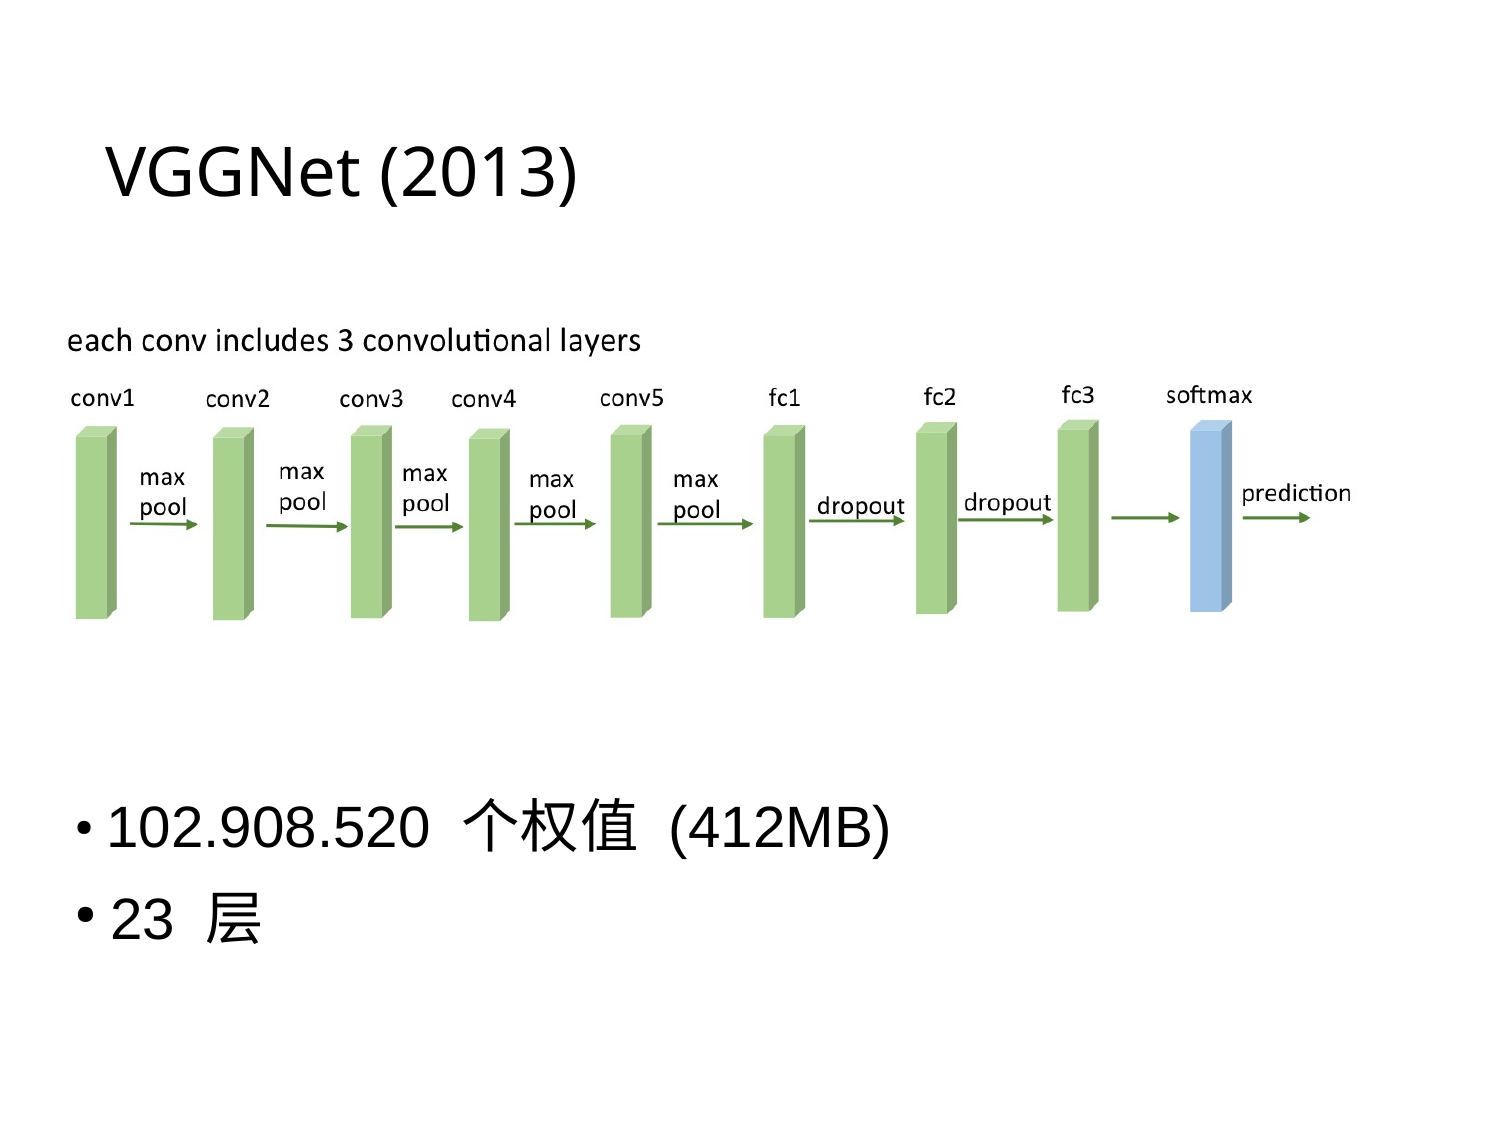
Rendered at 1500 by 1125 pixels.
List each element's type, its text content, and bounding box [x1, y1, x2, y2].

title VGGNet (2013) [103, 74, 1397, 263]
text_box ● 102.908.520 个权值 (412MB) 23 层 [72, 788, 988, 952]
text_box [47, 289, 1382, 633]
